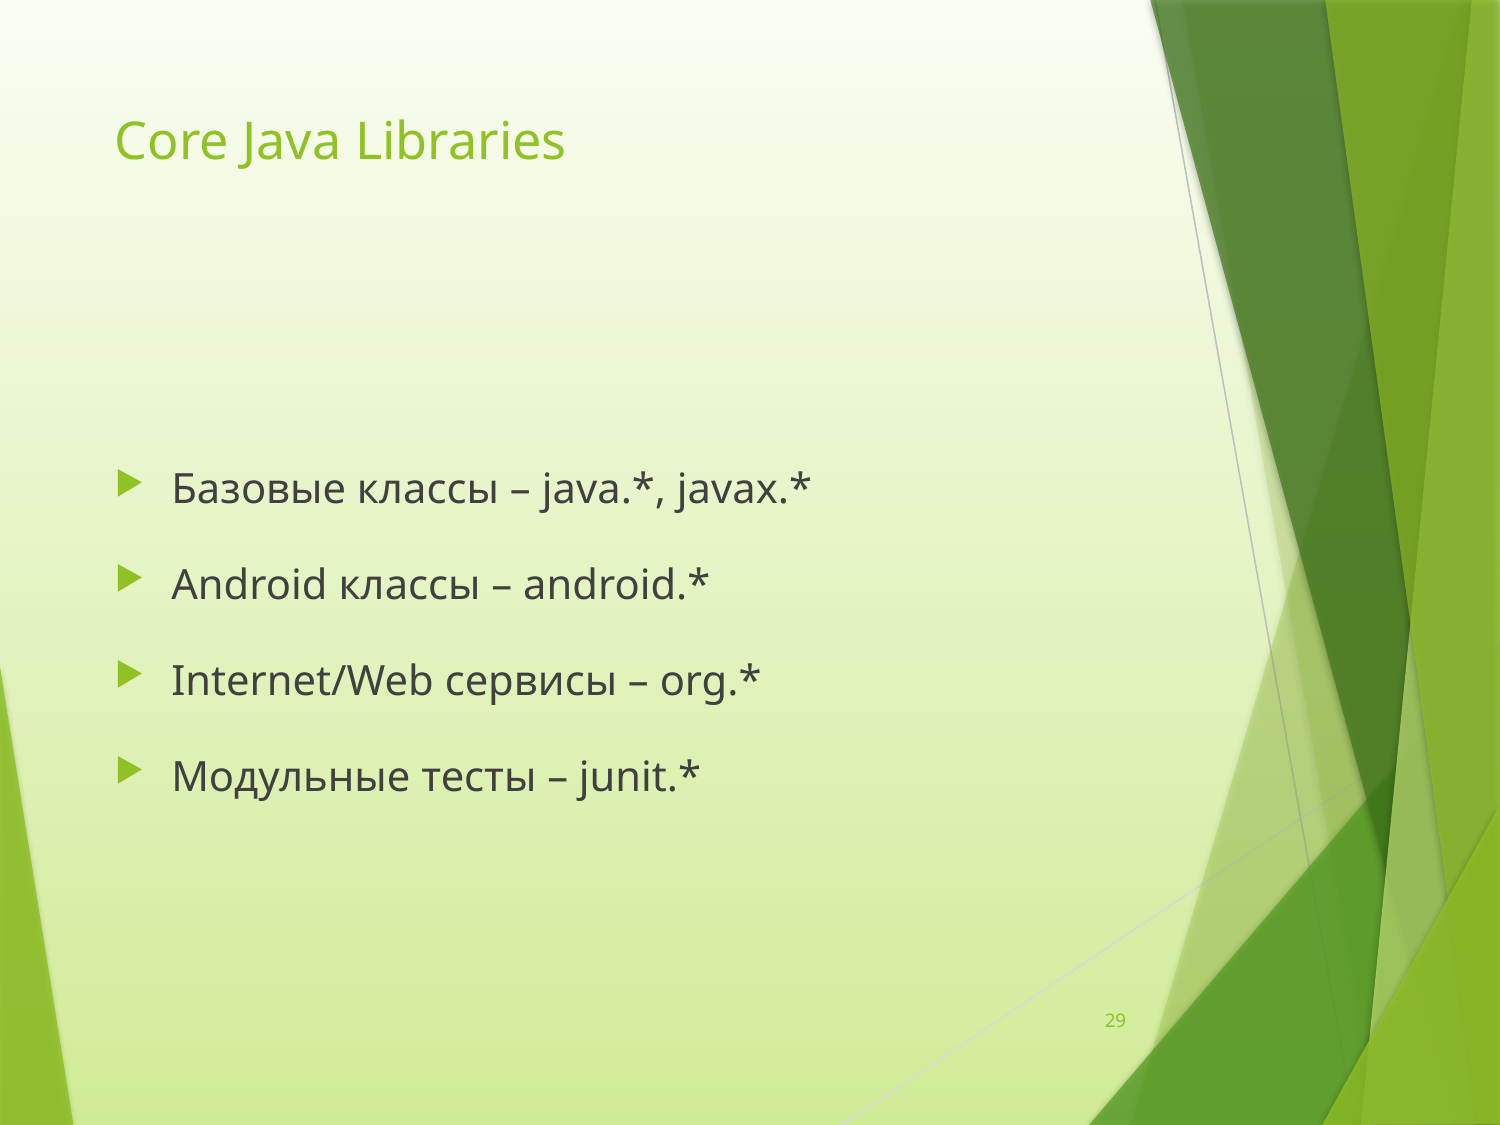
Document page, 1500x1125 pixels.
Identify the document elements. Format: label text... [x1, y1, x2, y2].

slide_number 29 [1057, 991, 1142, 1051]
title Core Java Libraries [99, 99, 1142, 211]
list Базовые классы – java.*, javax.* Android классы – android.* Internet/Web сервисы – org.* Модульные тесты – junit.* [99, 246, 1142, 991]
